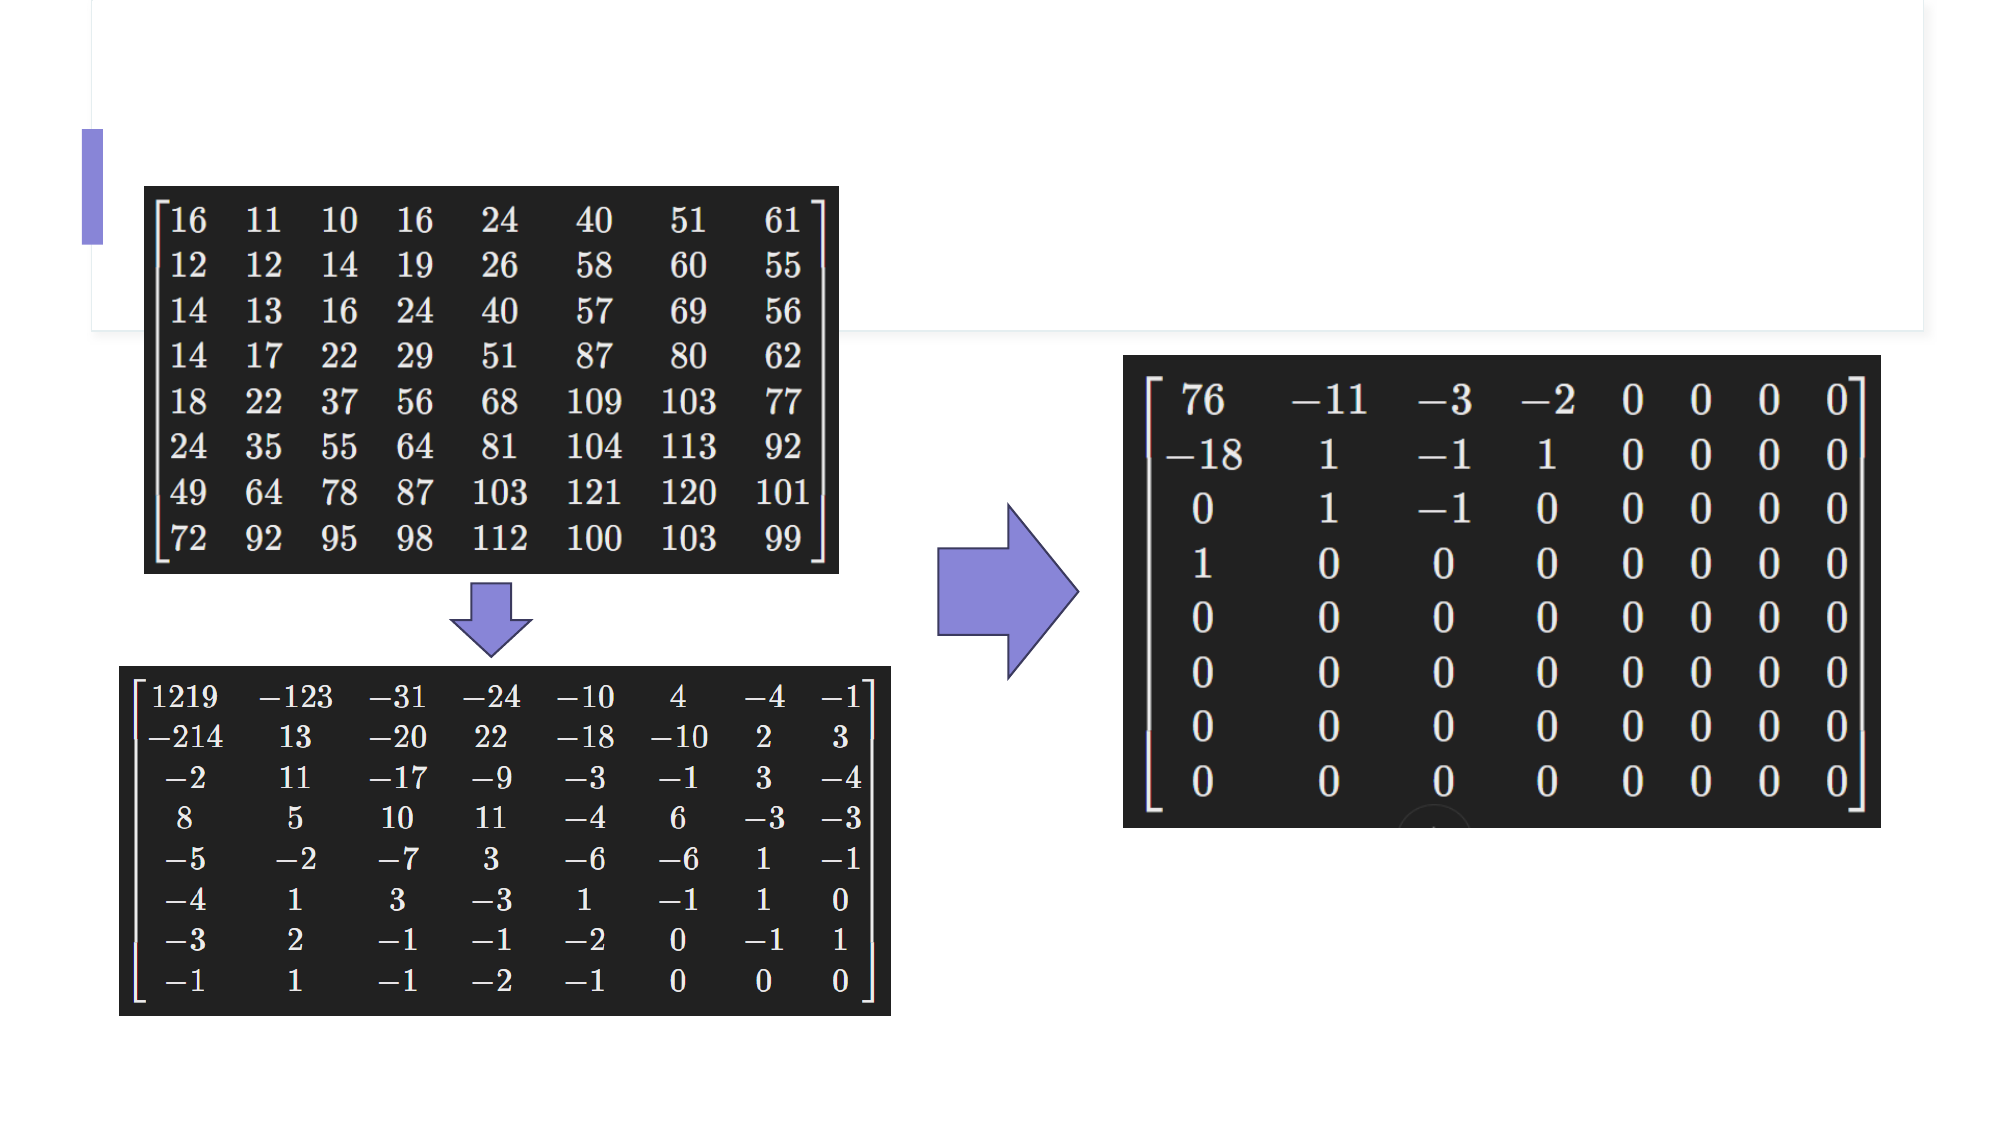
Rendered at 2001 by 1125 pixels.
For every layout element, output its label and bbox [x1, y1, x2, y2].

list [144, 186, 839, 574]
text_box [937, 502, 1080, 681]
picture [119, 666, 891, 1016]
text_box [448, 582, 534, 659]
picture [1123, 355, 1881, 828]
